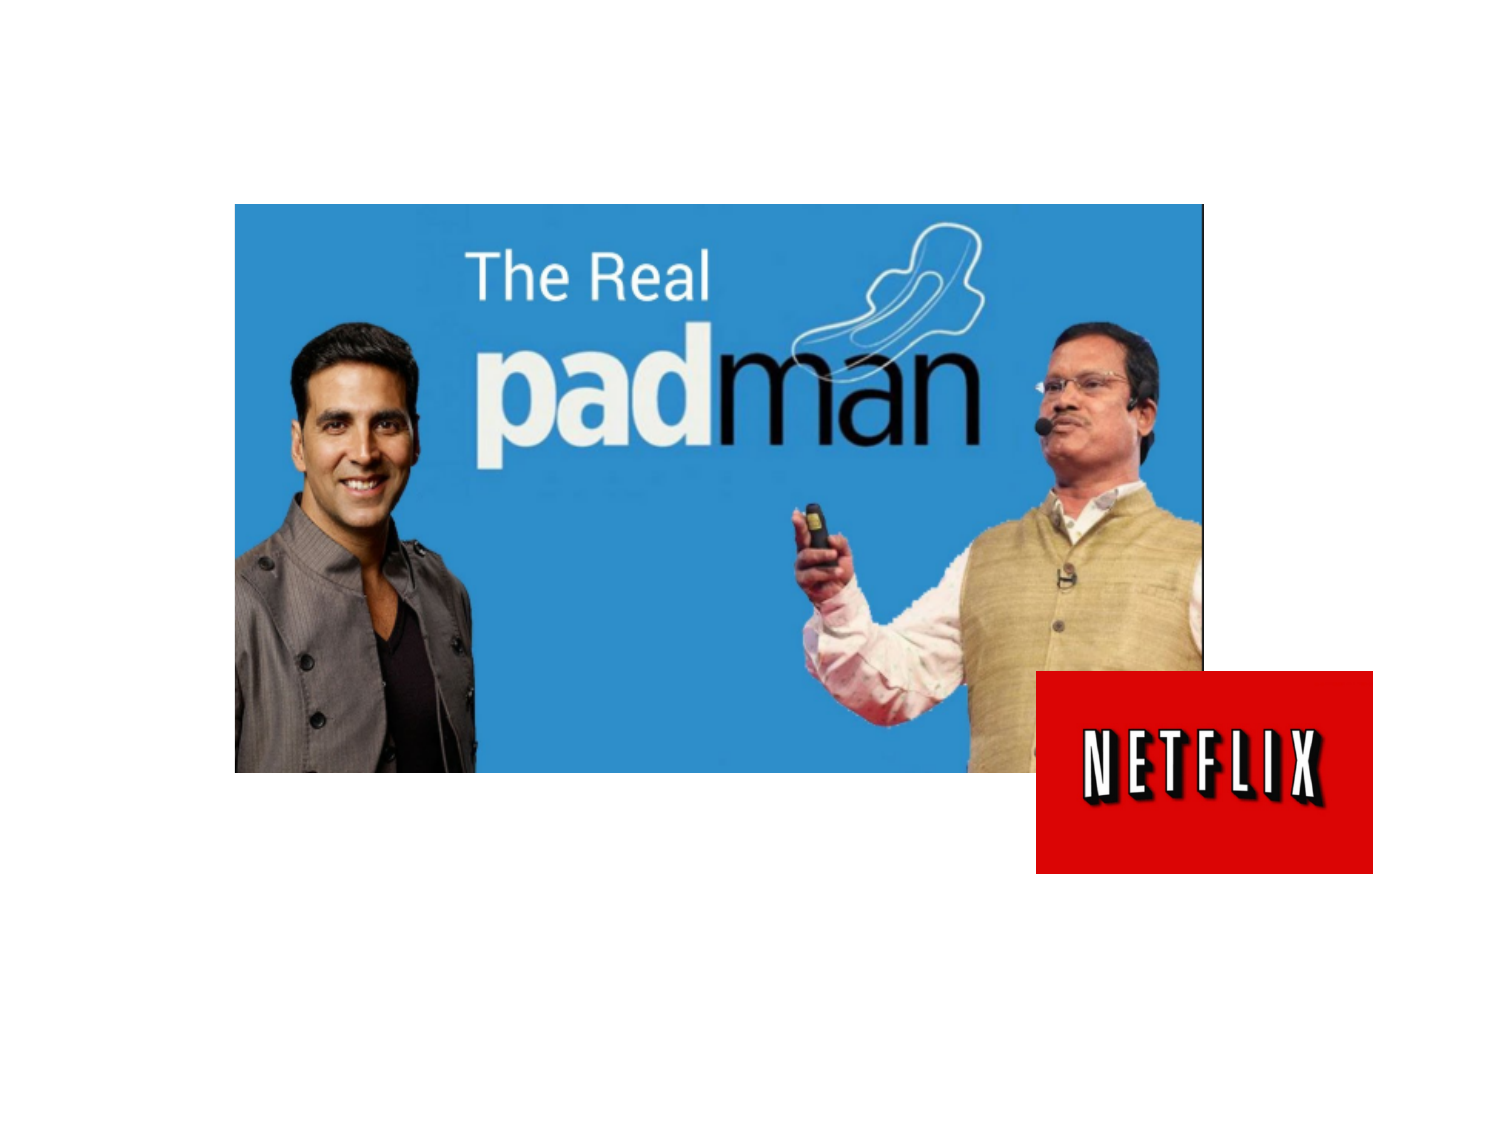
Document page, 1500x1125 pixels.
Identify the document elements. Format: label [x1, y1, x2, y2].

picture [234, 204, 1373, 874]
